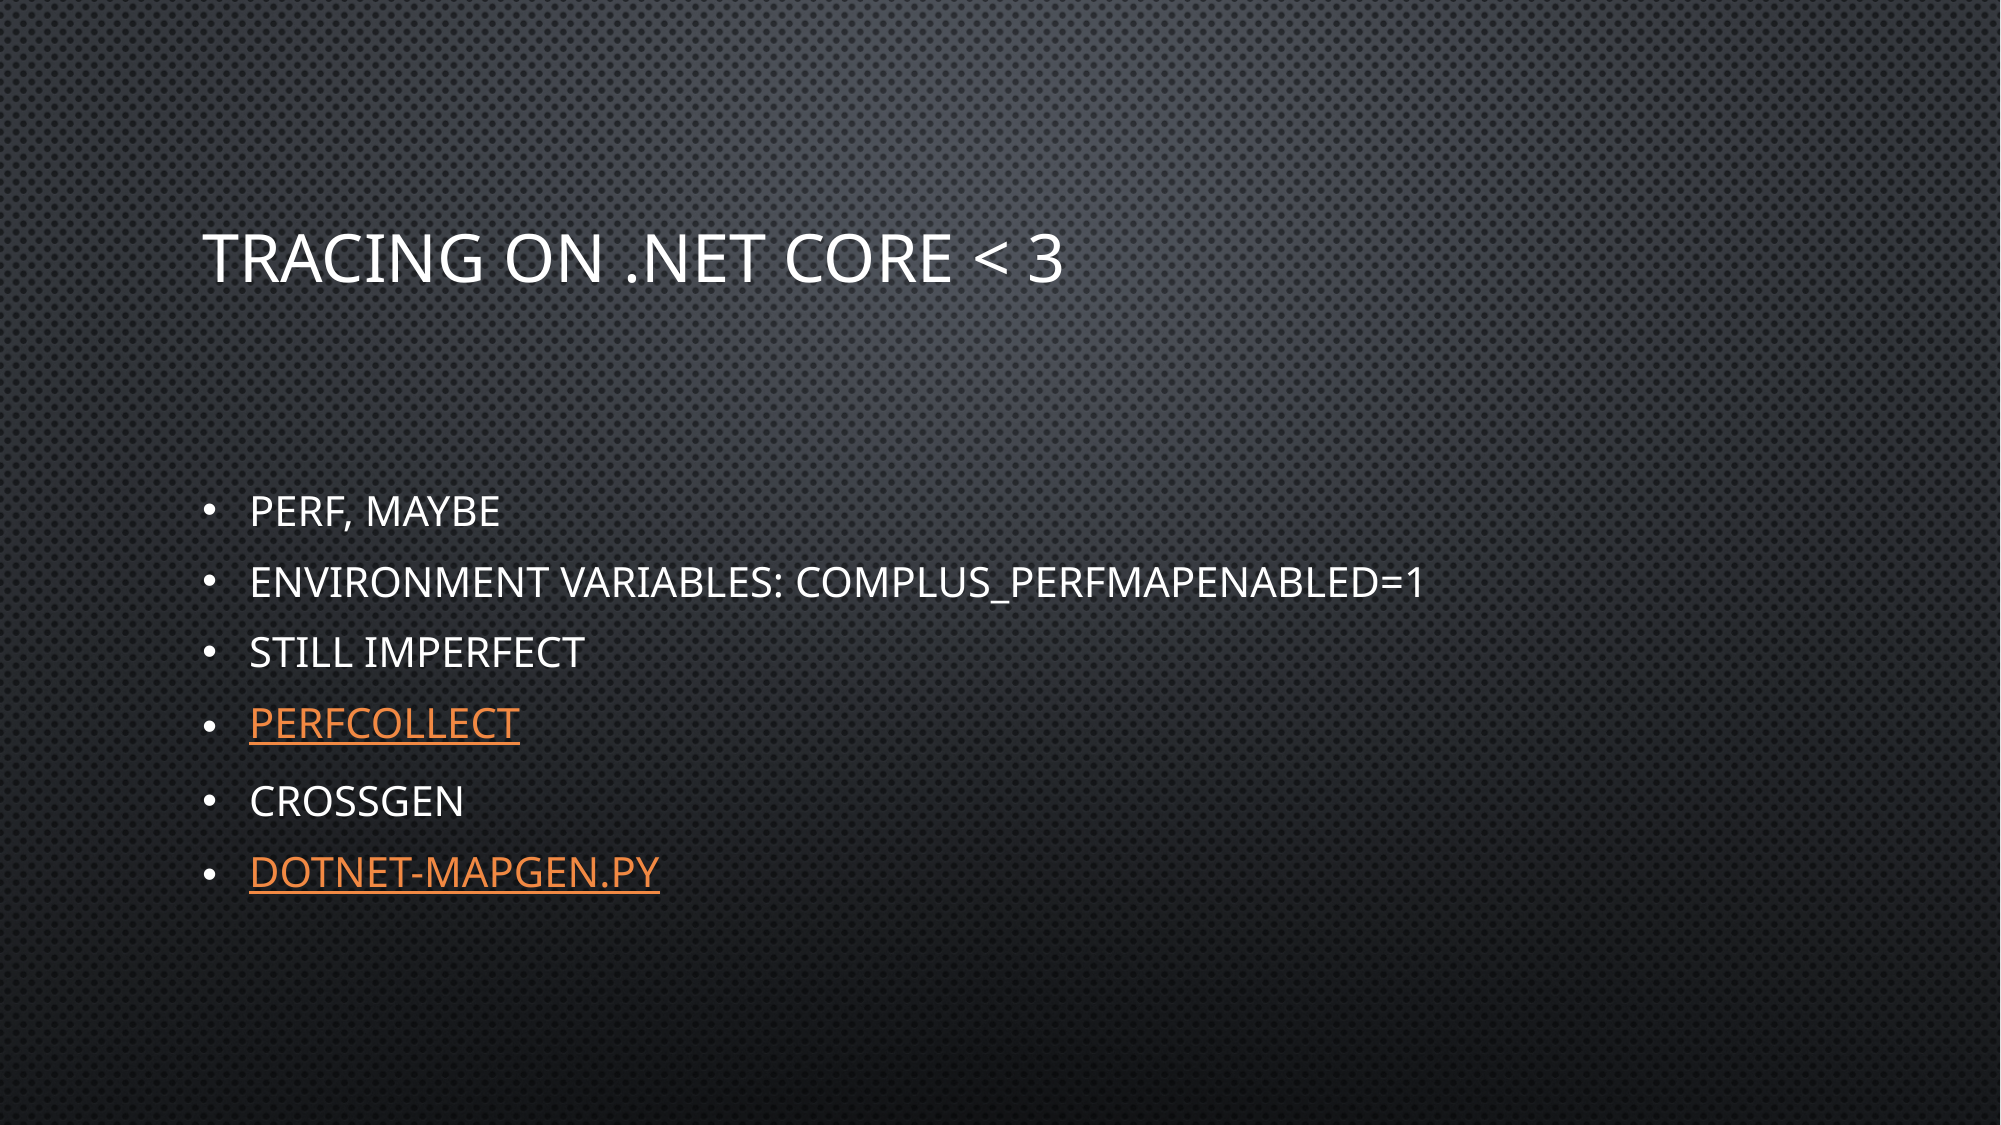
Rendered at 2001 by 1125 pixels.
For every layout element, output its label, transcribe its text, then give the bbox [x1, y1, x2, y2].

list Perf, maybe Environment variables: ComPLUS_PerfMapEnabled=1 Still Imperfect PerfCollect Crossgen Dotnet-mapgen.py [187, 437, 1813, 950]
title Tracing on .Net Core < 3 [187, 99, 1813, 413]
